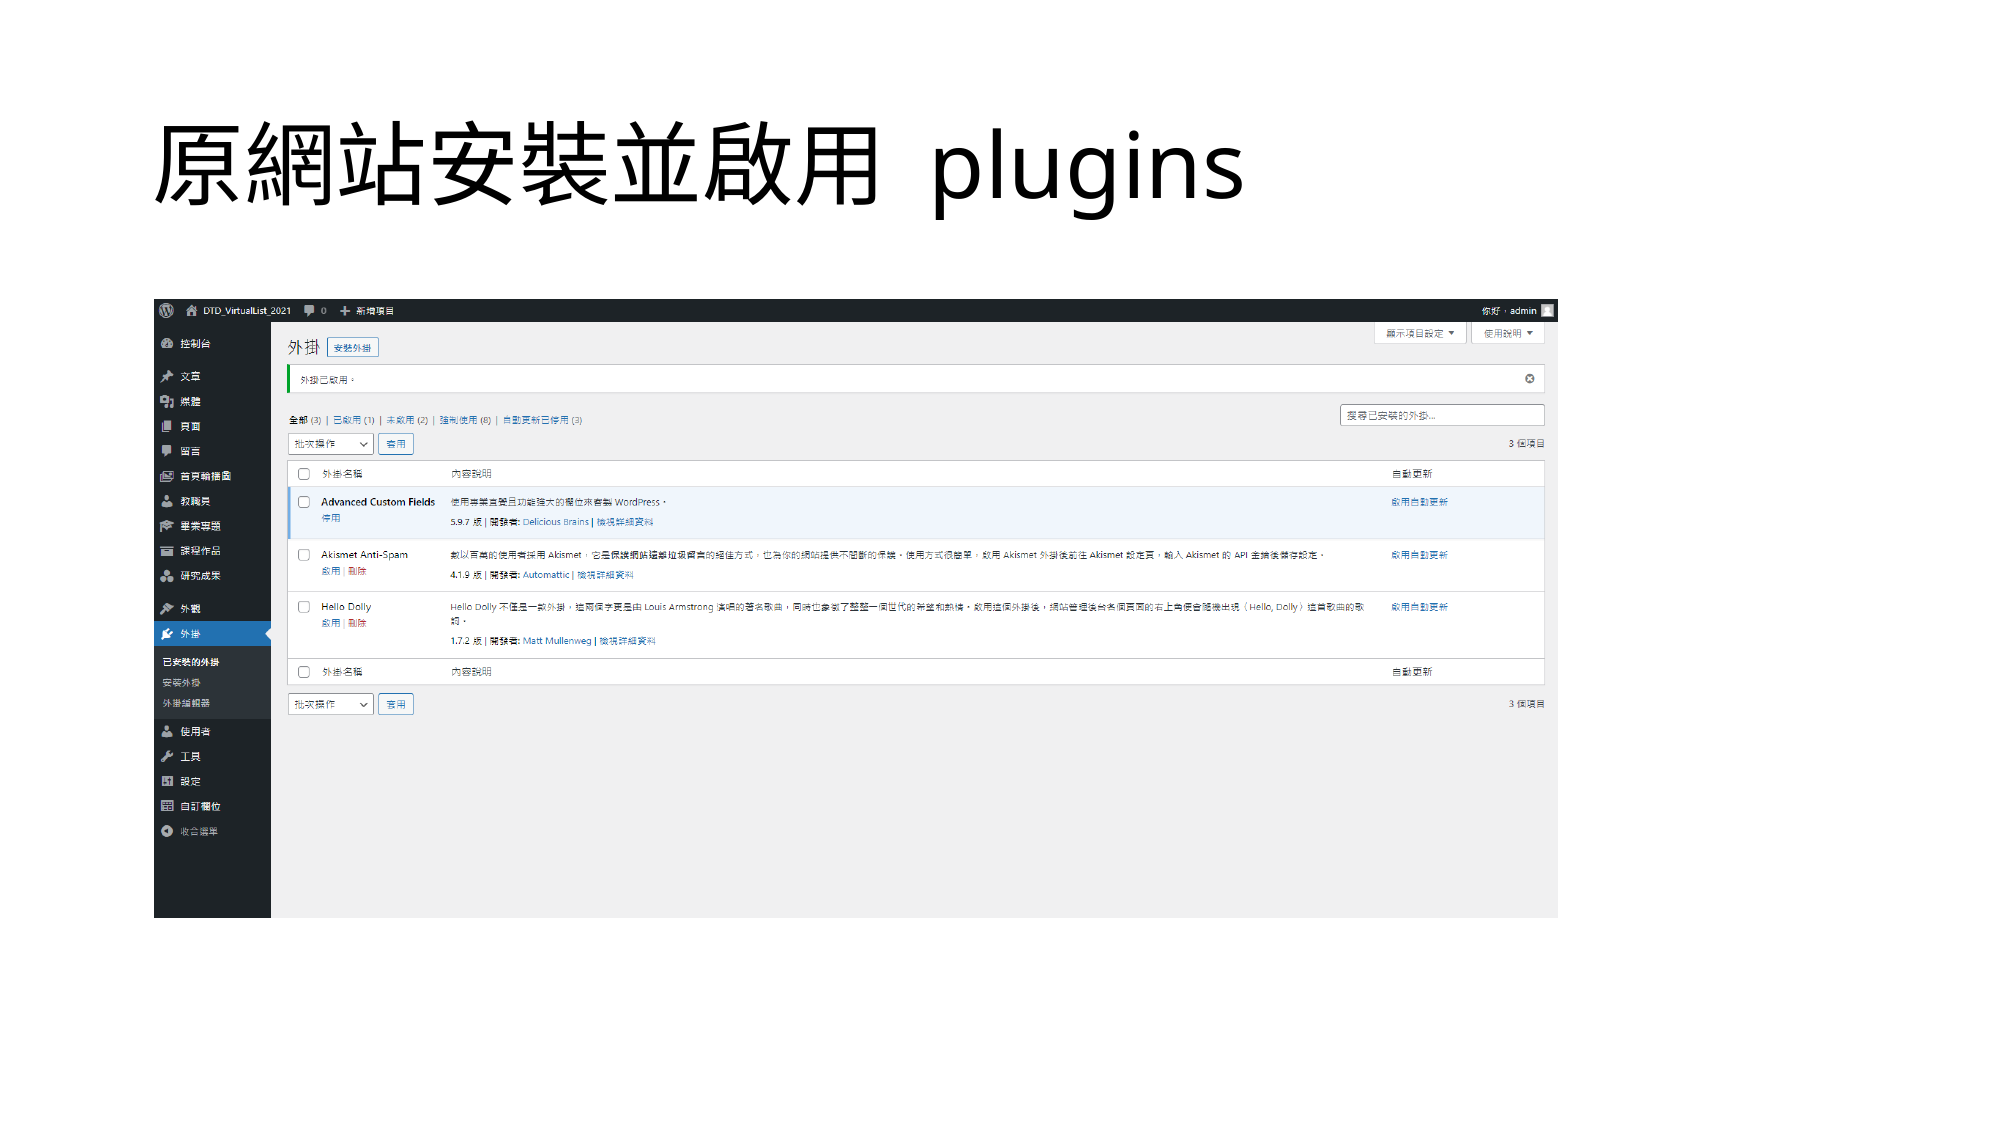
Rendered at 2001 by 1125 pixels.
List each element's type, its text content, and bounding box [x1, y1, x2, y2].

picture [154, 299, 1558, 918]
title 原網站安裝並啟用 plugins [137, 59, 1863, 278]
